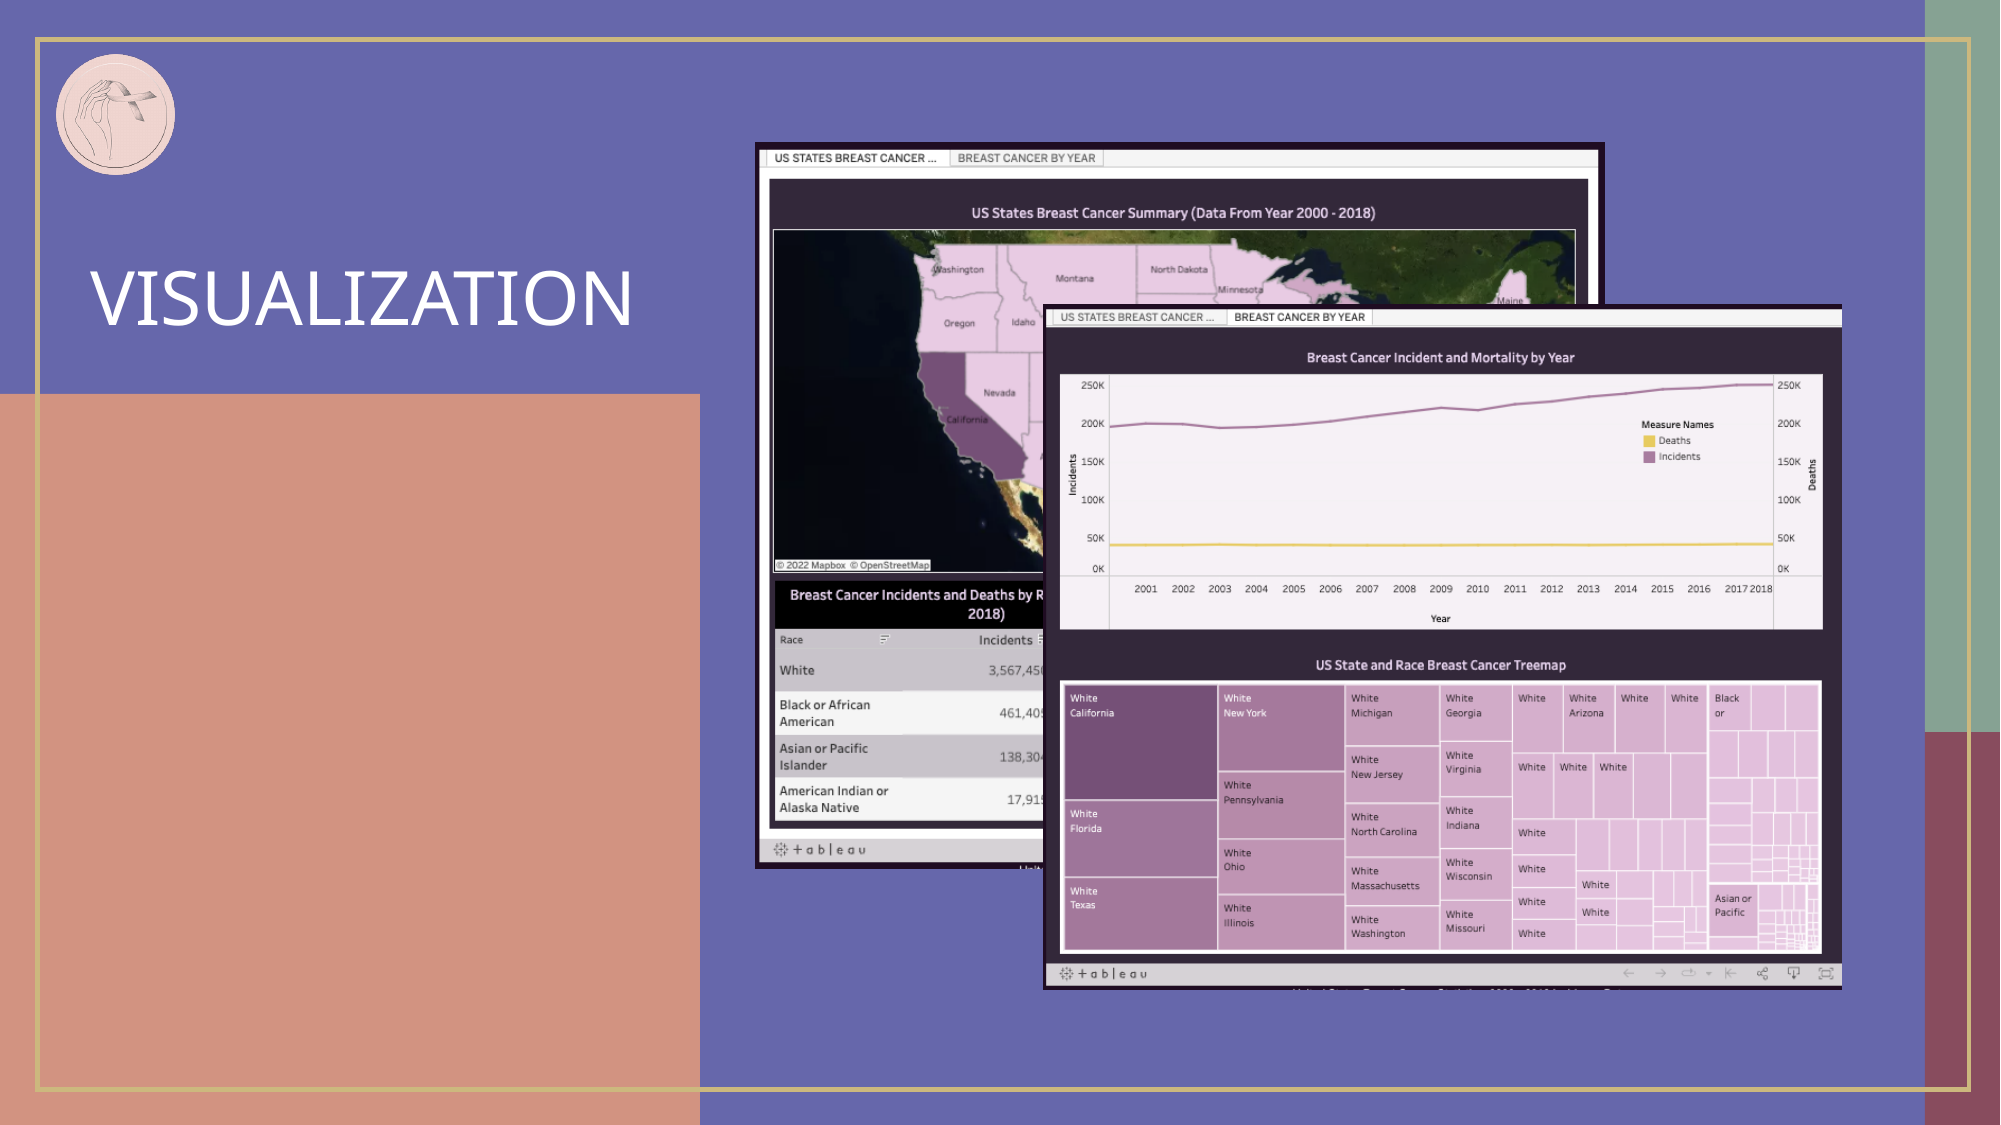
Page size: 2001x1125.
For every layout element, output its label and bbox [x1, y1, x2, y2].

picture [755, 142, 1842, 990]
text_box [36, 38, 1970, 1090]
picture [56, 54, 175, 175]
